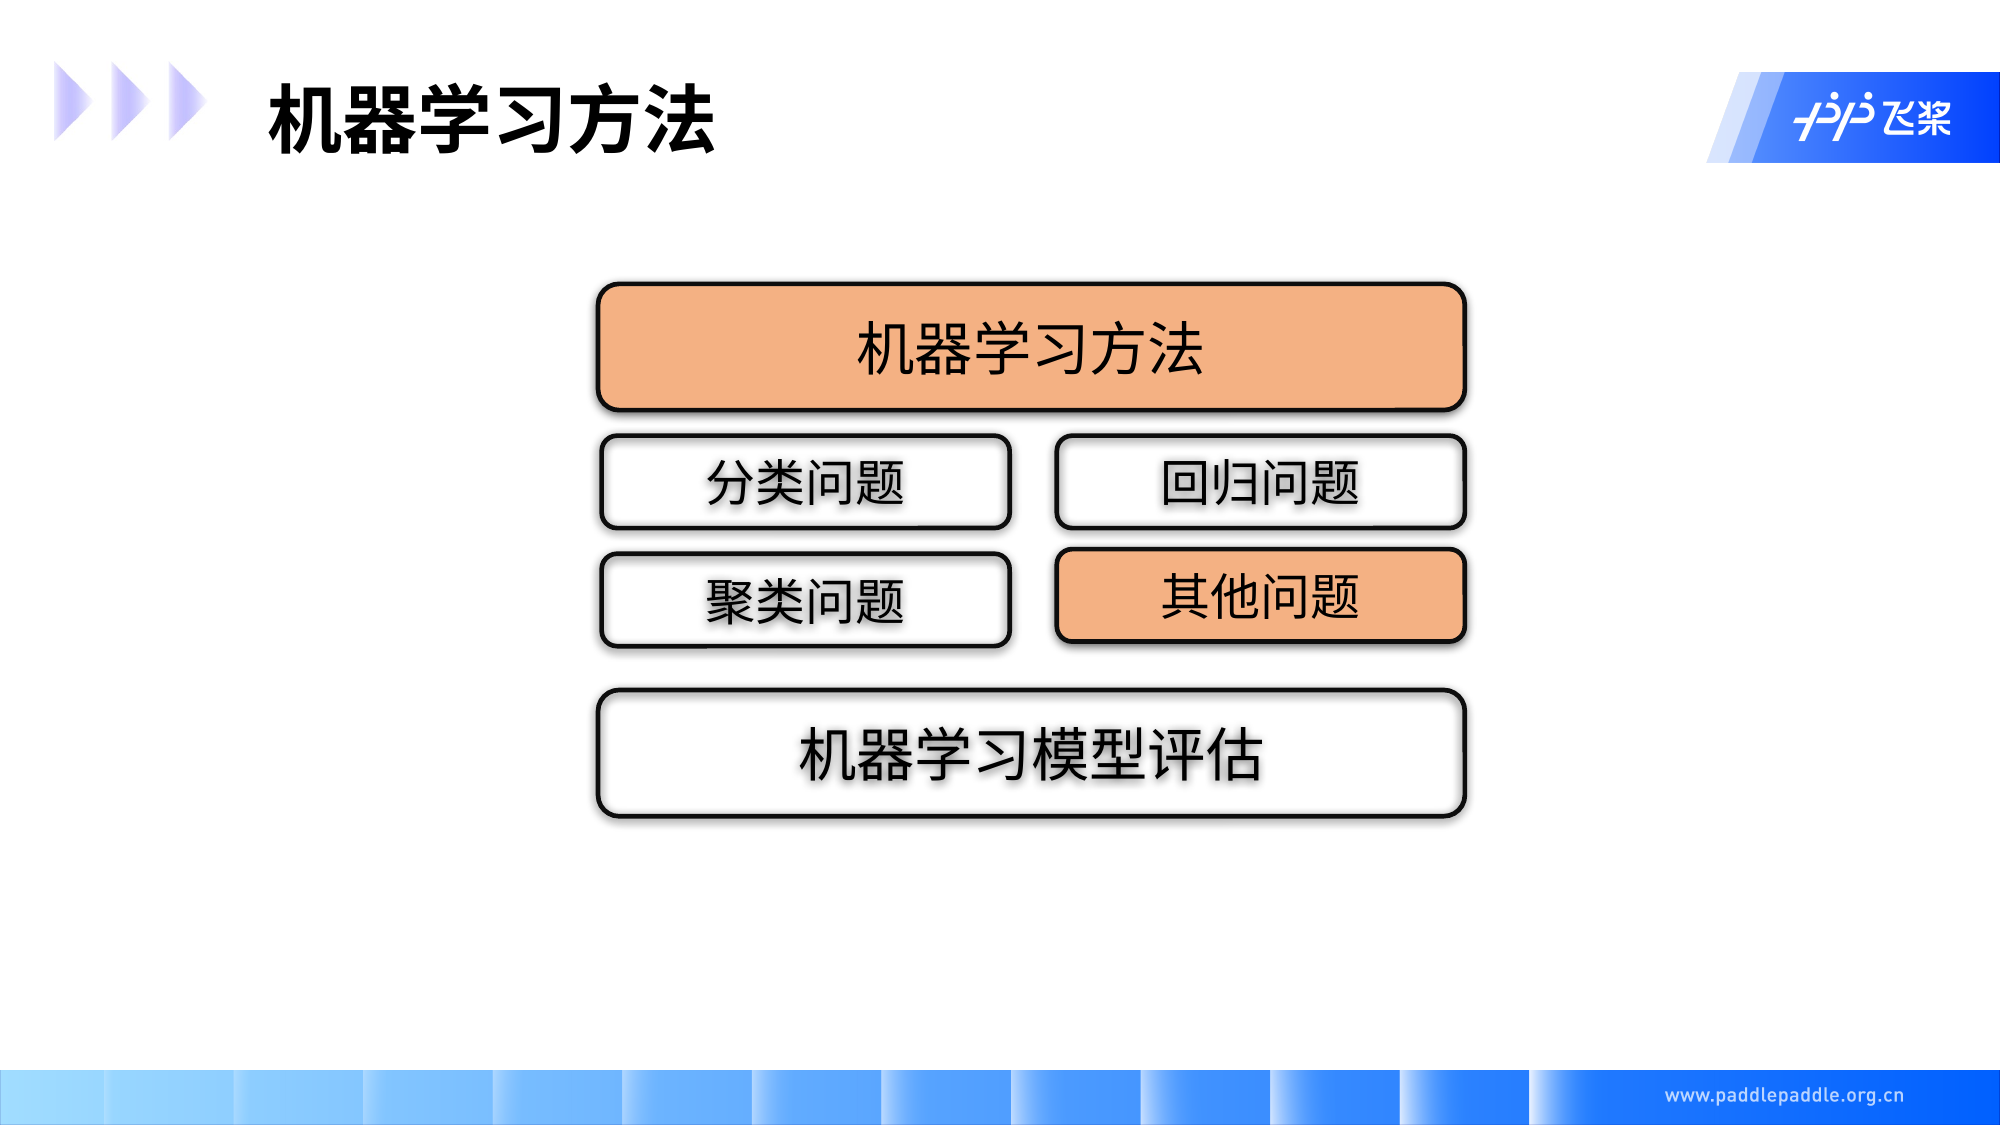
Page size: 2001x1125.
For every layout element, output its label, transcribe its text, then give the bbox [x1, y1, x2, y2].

picture [1679, 72, 2000, 163]
text_box 其他问题 [1056, 549, 1465, 642]
text_box 聚类问题 [601, 553, 1010, 647]
text_box 机器学习方法 [252, 65, 829, 171]
text_box 机器学习模型评估 [598, 690, 1465, 817]
picture [0, 1070, 2000, 1125]
text_box 机器学习方法 [598, 283, 1465, 411]
text_box 分类问题 [601, 435, 1010, 529]
text_box 回归问题 [1056, 435, 1465, 529]
